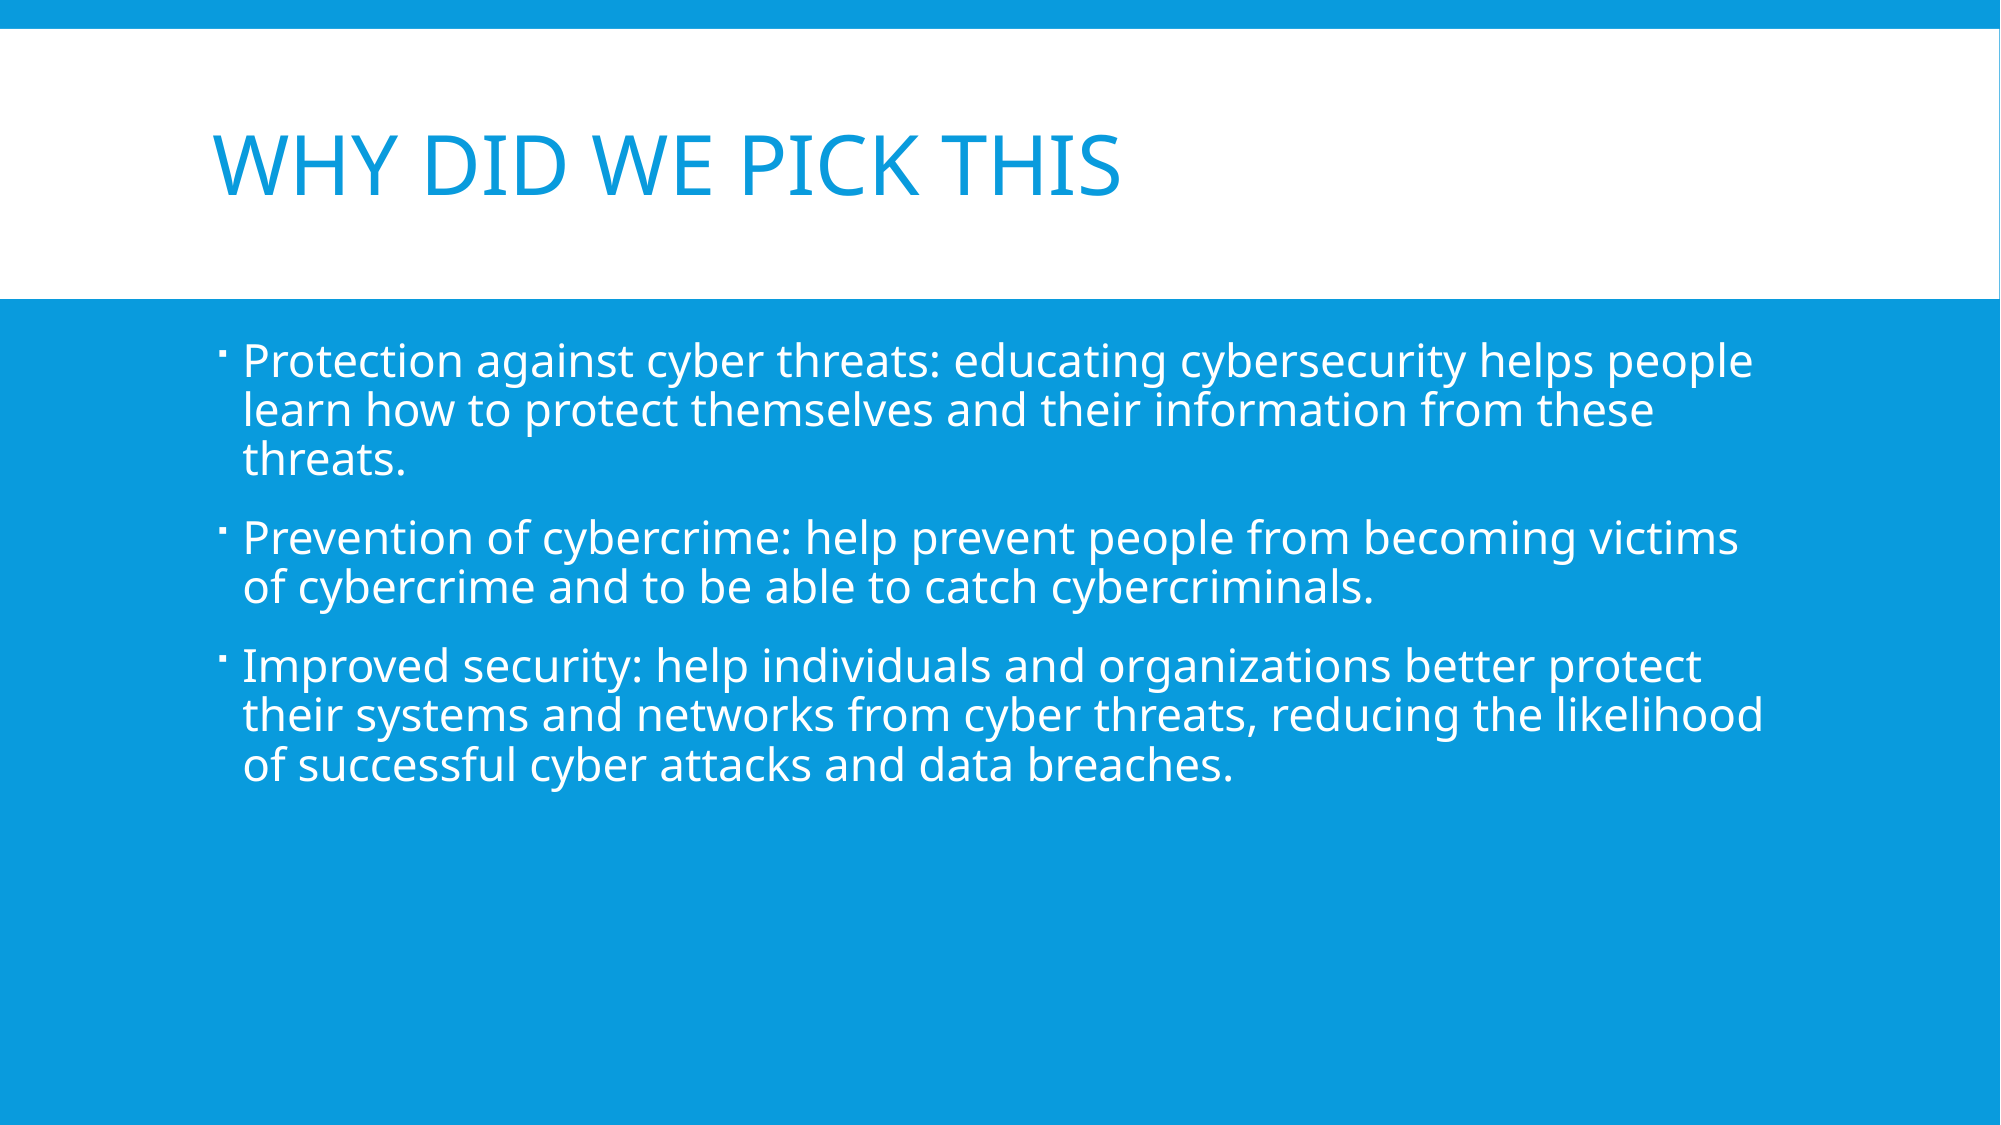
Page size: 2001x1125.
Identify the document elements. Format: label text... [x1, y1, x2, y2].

list Protection against cyber threats: educating cybersecurity helps people learn how to protect themselves and their information from these threats. Prevention of cybercrime: help prevent people from becoming victims of cybercrime and to be able to catch cybercriminals. Improved security: help individuals and organizations better protect their systems and networks from cyber threats, reducing the likelihood of successful cyber attacks and data breaches. [197, 329, 1803, 1020]
title Why did we pick this [197, 46, 1803, 295]
